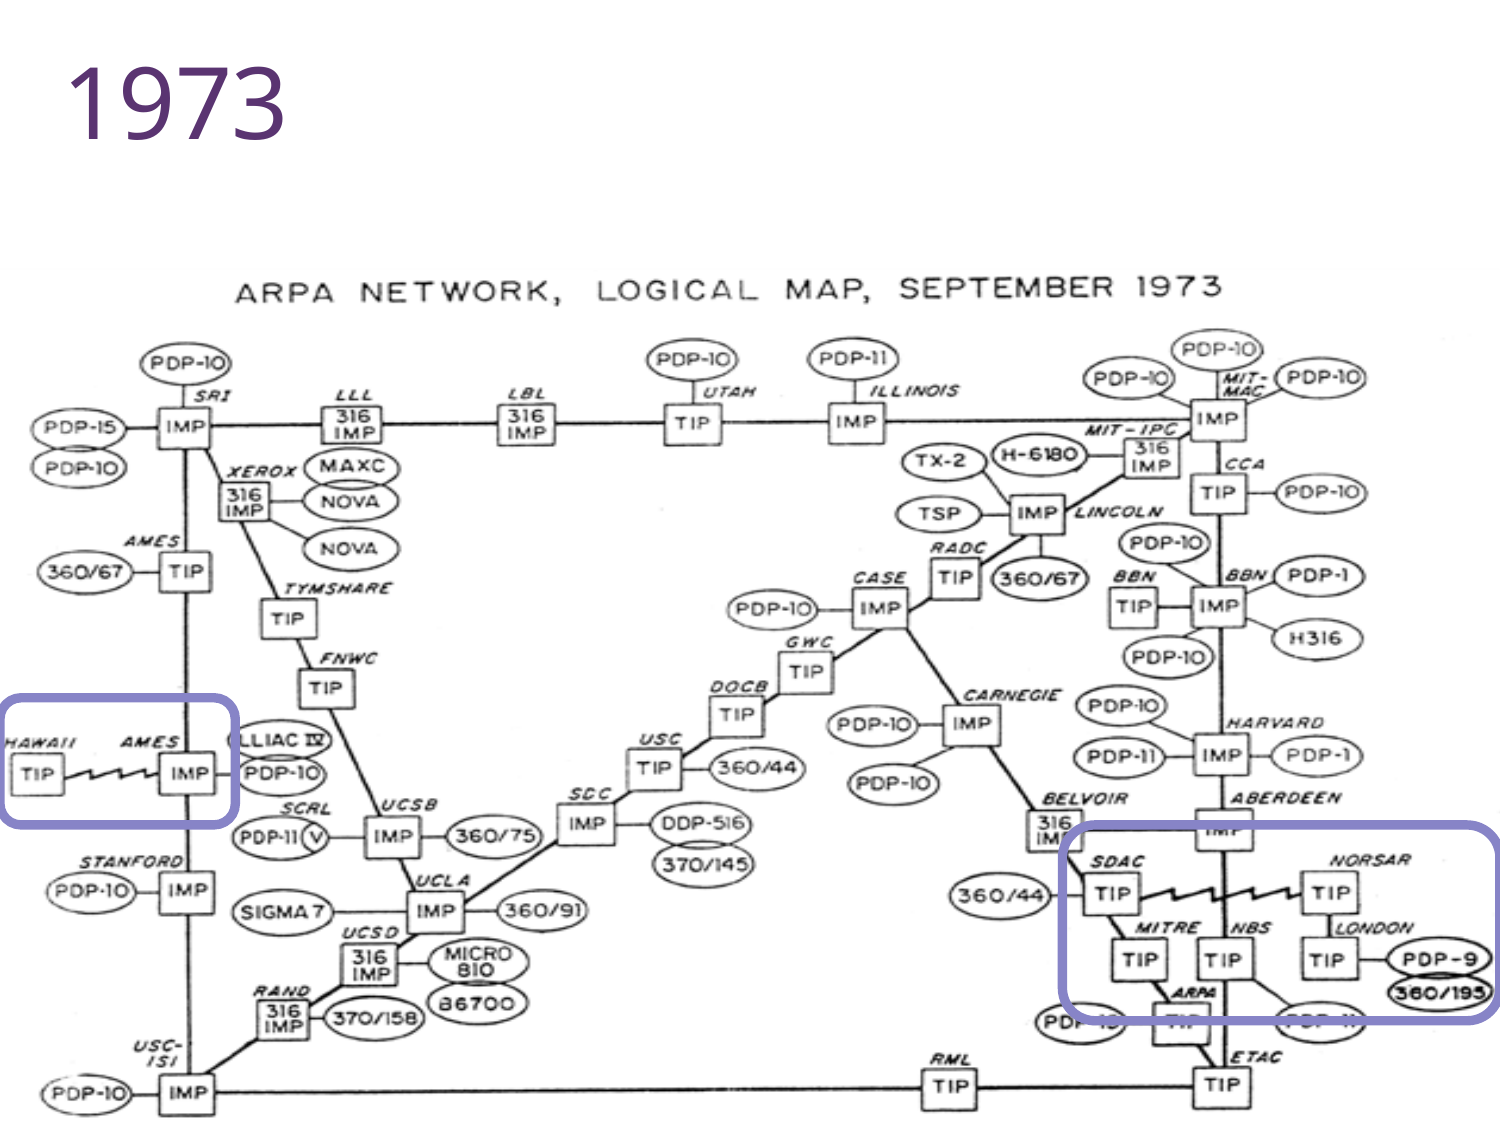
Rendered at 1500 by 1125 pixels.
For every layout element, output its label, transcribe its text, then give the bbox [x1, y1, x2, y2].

title 1973 [48, 47, 1470, 168]
picture [0, 269, 1500, 1125]
